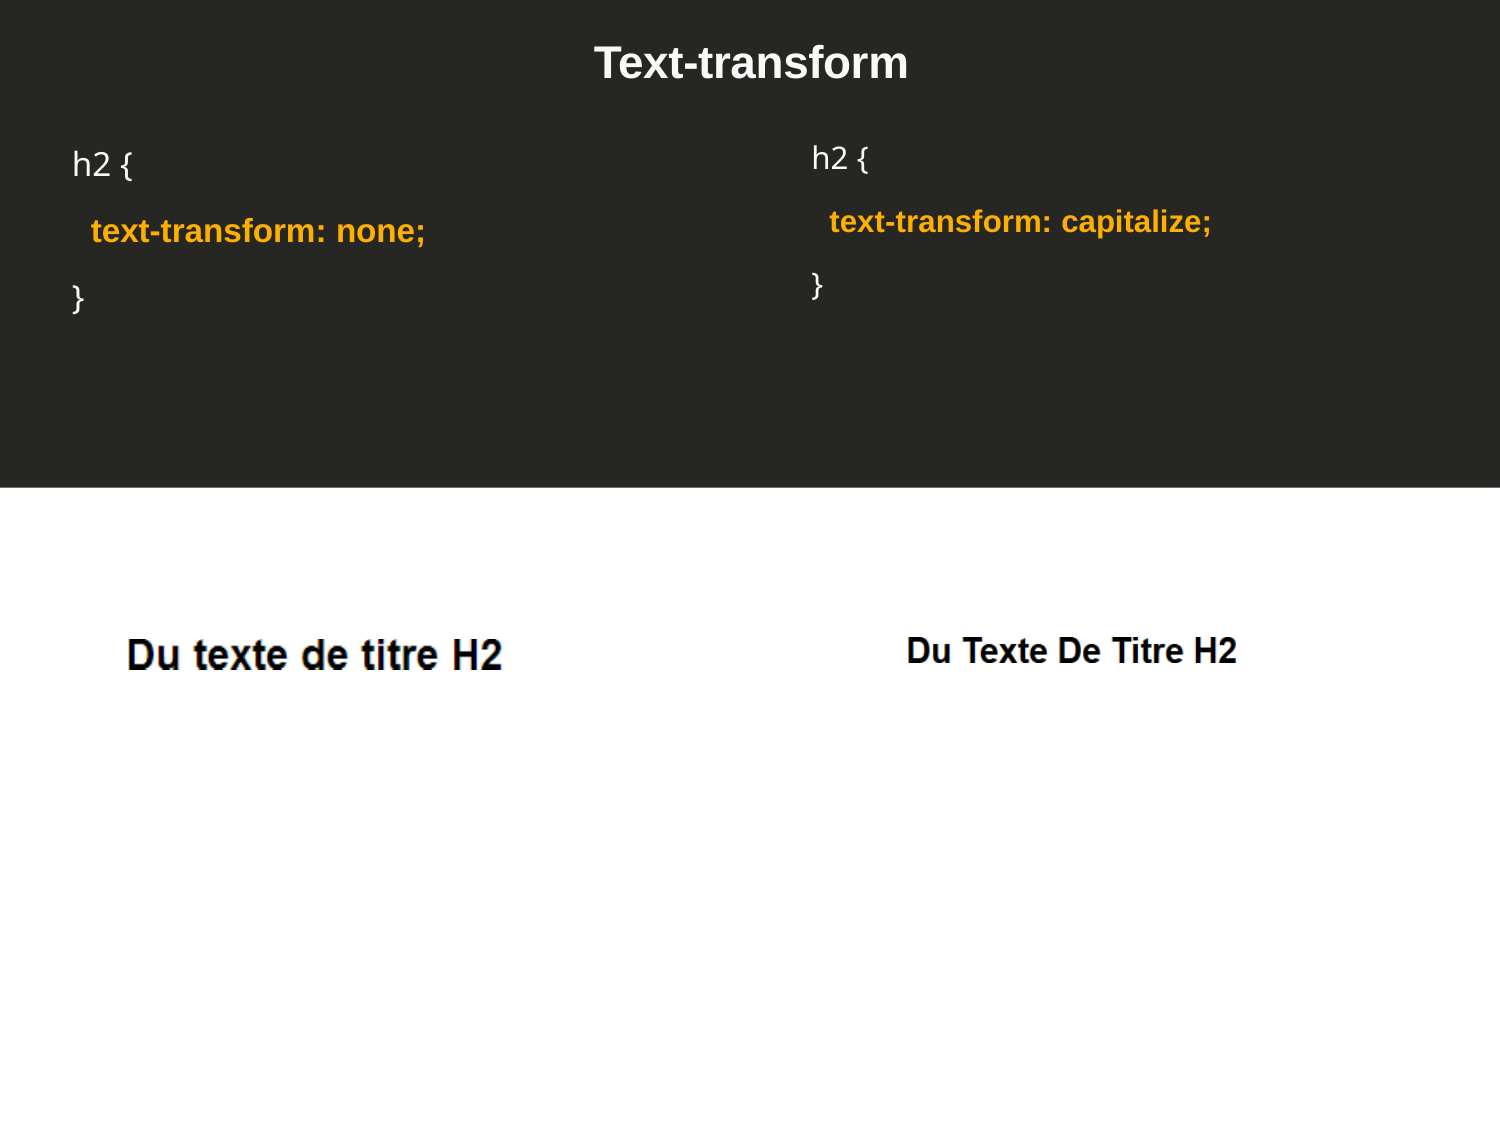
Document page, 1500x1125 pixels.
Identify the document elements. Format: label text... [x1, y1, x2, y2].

text_box h2 { text-transform: none; } [69, 141, 437, 316]
text_box h2 { text-transform: capitalize; } [809, 135, 1227, 302]
picture [908, 637, 1237, 663]
title Text-transform [590, 0, 911, 155]
picture [128, 639, 503, 670]
